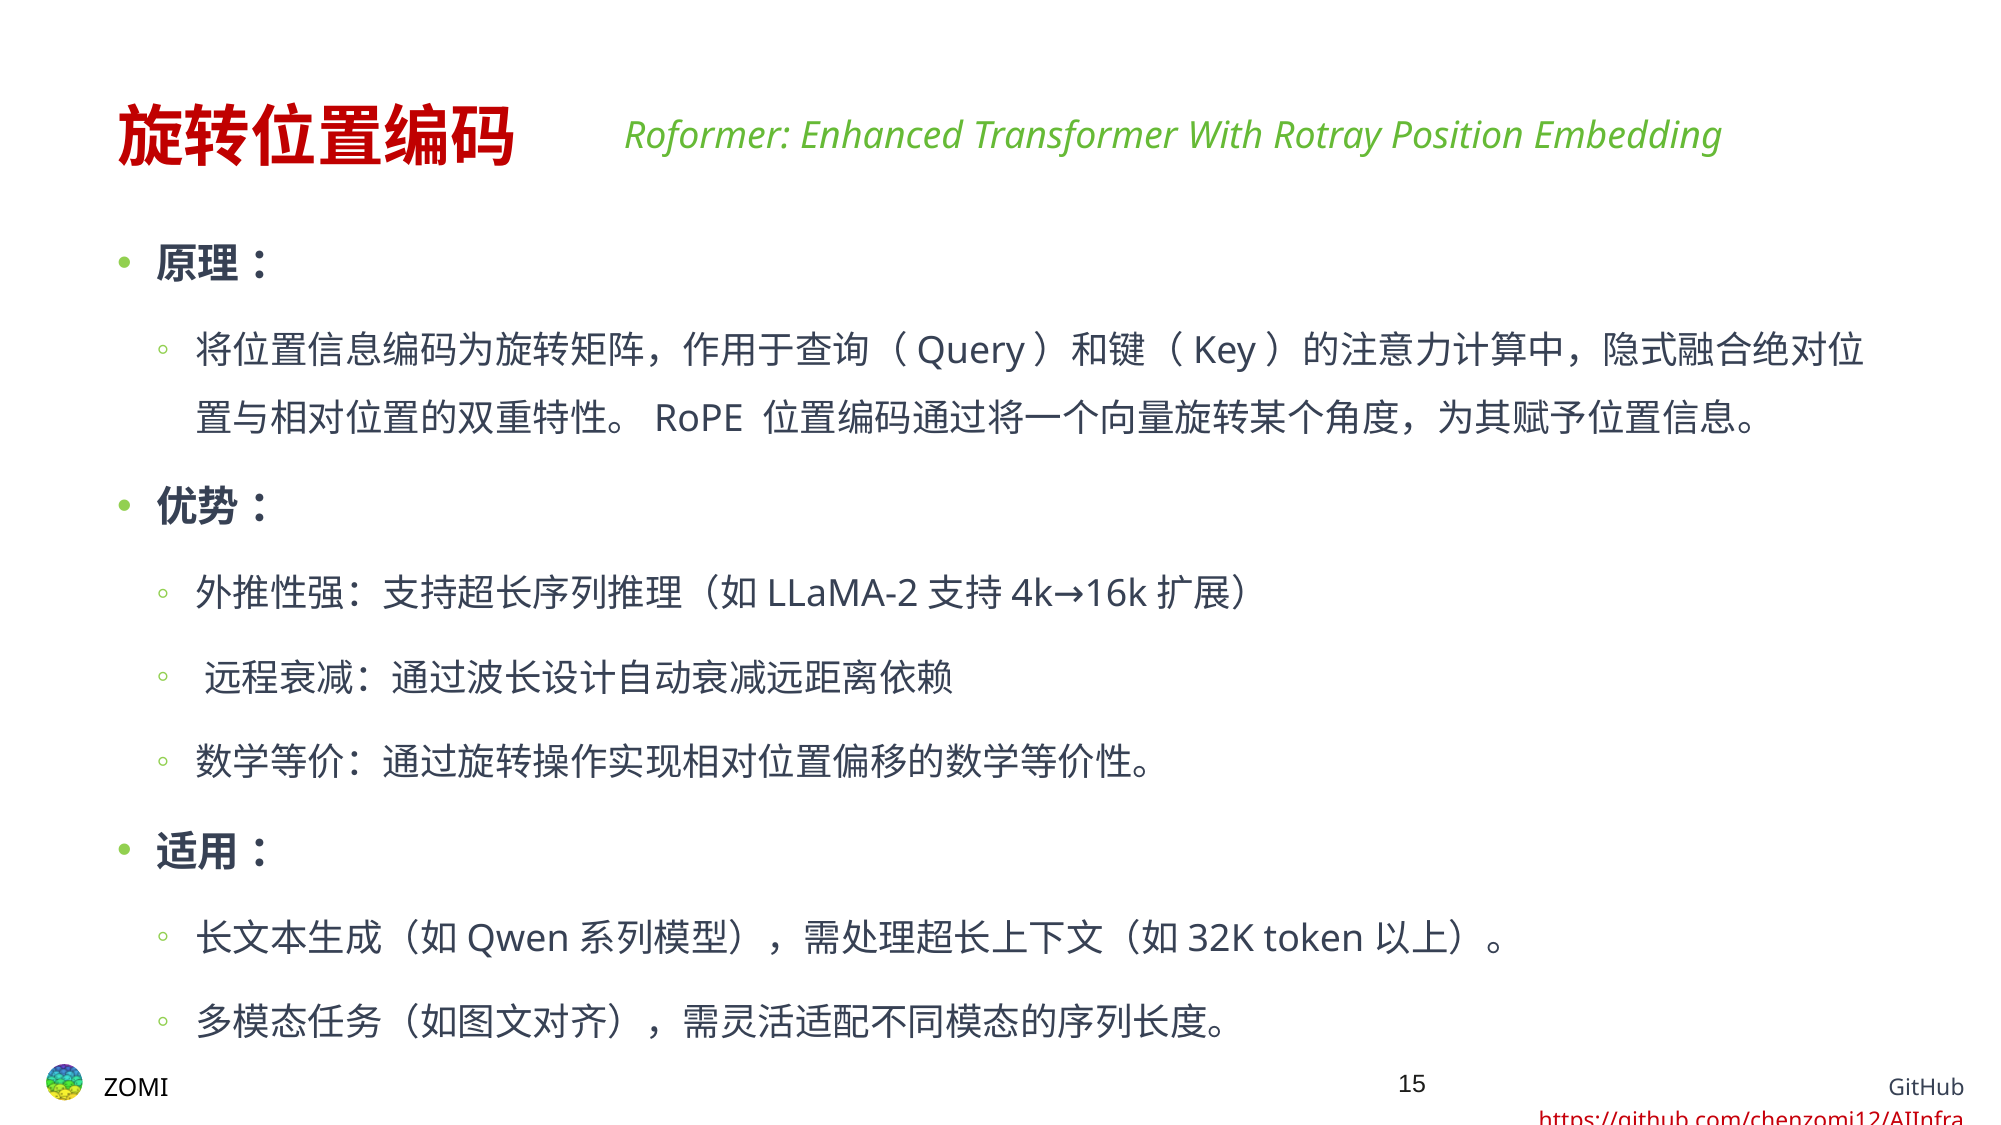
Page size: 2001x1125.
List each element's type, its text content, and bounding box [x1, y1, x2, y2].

title 旋转位置编码 [102, 85, 1901, 183]
list 原理 ： 将位置信息编码为旋转矩阵，作用于查询（Query）和键（Key）的注意力计算中，隐式融合绝对位置与相对位置的双重特性。RoPE 位置编码通过将一个向量旋转某个角度，为其赋予位置信息。 优势 ： 外推性强​​：支持超长序列推理（如LLaMA-2支持4k→16k扩展） ​​远程衰减​​：通过波长设计自动衰减远距离依赖 数学等价：通过旋转操作实现相对位置偏移的数学等价性。 适用 ： 长文本生成（如Qwen系列模型），需处理超长上下文（如32K token以上）。 多模态任务（如图文对齐），需灵活适配不同模态的序列长度。 [102, 204, 1901, 1043]
picture [47, 1065, 82, 1100]
text_box Roformer: Enhanced Transformer With Rotray Position Embedding [609, 103, 1966, 164]
